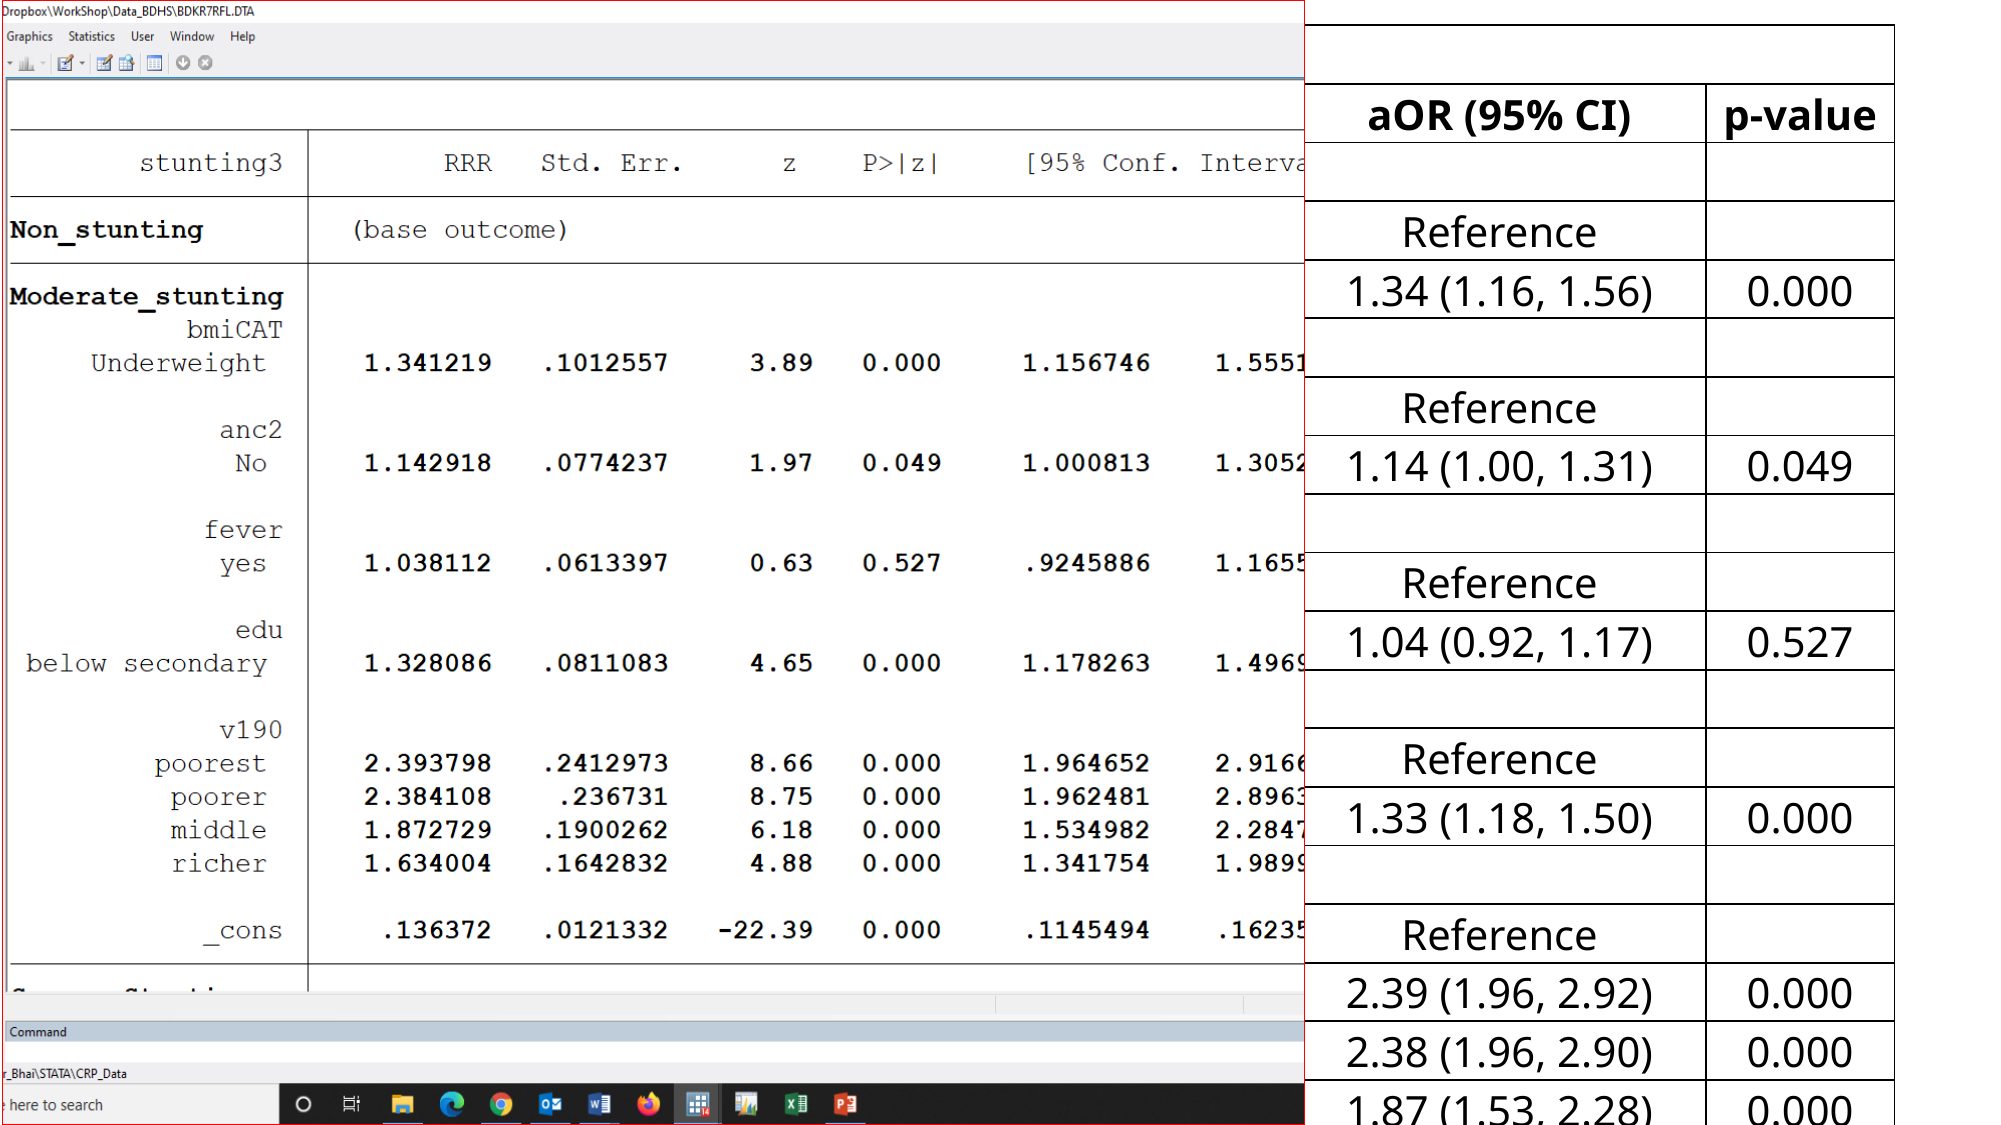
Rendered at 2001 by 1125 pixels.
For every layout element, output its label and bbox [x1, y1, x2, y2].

picture [2, 0, 1305, 1125]
table_cell [1707, 495, 1894, 552]
table_cell [1305, 85, 1705, 142]
table_cell [1707, 788, 1894, 845]
table_cell [1305, 671, 1705, 727]
table_cell [1707, 436, 1894, 493]
table_cell [1305, 436, 1705, 493]
table_header [1305, 26, 1894, 83]
table_cell [1305, 964, 1705, 1020]
table_cell [1707, 202, 1894, 259]
table_cell [1305, 202, 1705, 259]
table_cell [1707, 553, 1894, 610]
table_cell [1707, 905, 1894, 962]
table_cell [1305, 495, 1705, 552]
table_cell [1707, 729, 1894, 786]
table_cell [1305, 261, 1705, 317]
table_cell [1305, 1022, 1705, 1079]
table_cell [1707, 319, 1894, 376]
table_cell [1305, 378, 1705, 435]
table_cell [1305, 729, 1705, 786]
table_cell [1305, 319, 1705, 376]
table_cell [1305, 1081, 1705, 1125]
table_cell [1305, 846, 1705, 903]
table_cell [1707, 612, 1894, 669]
table_cell [1707, 1022, 1894, 1079]
table_cell [1707, 378, 1894, 435]
table_cell [1305, 553, 1705, 610]
table_cell [1707, 261, 1894, 317]
table_cell [1707, 671, 1894, 727]
table_cell [1707, 85, 1894, 142]
table_cell [1707, 143, 1894, 200]
table_cell [1305, 143, 1705, 200]
table_cell [1707, 846, 1894, 903]
table_cell [1707, 1081, 1894, 1125]
table_cell [1707, 964, 1894, 1020]
table_cell [1305, 612, 1705, 669]
table_cell [1305, 788, 1705, 845]
table_cell [1305, 905, 1705, 962]
